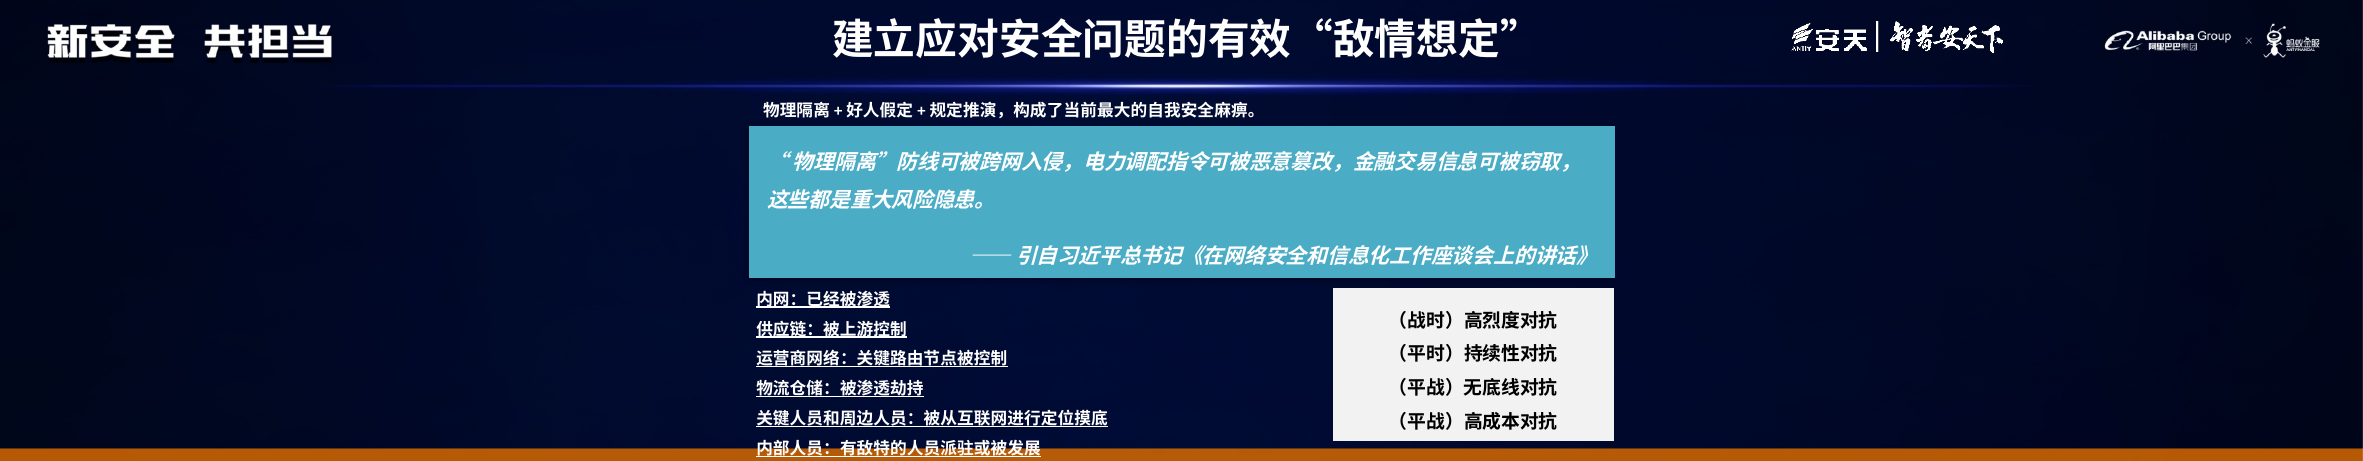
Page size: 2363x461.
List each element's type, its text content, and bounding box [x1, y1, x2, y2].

title 建立应对安全问题的有效“敌情想定” [389, 0, 1985, 77]
text_box 物理隔离+好人假定+规定推演，构成了当前最大的自我安全麻痹。 [748, 92, 1276, 128]
text_box 内网：已经被渗透 供应链：被上游控制 运营商网络：关键路由节点被控制 物流仓储：被渗透劫持 关键人员和周边人员：被从互联网进行定位摸底 内部人员：有敌特的人员派驻或被发展 [741, 270, 1179, 461]
text_box “物理隔离”防线可被跨网入侵，电力调配指令可被恶意篡改，金融交易信息可被窃取，这些都是重大风险隐患。 ——引自习近平总书记《在网络安全和信息化工作座谈会上的讲话》 [749, 126, 1615, 278]
picture [0, 0, 2363, 461]
text_box （战时）高烈度对抗 （平时）持续性对抗 （平战）无底线对抗 （平战）高成本对抗 [1333, 288, 1614, 441]
